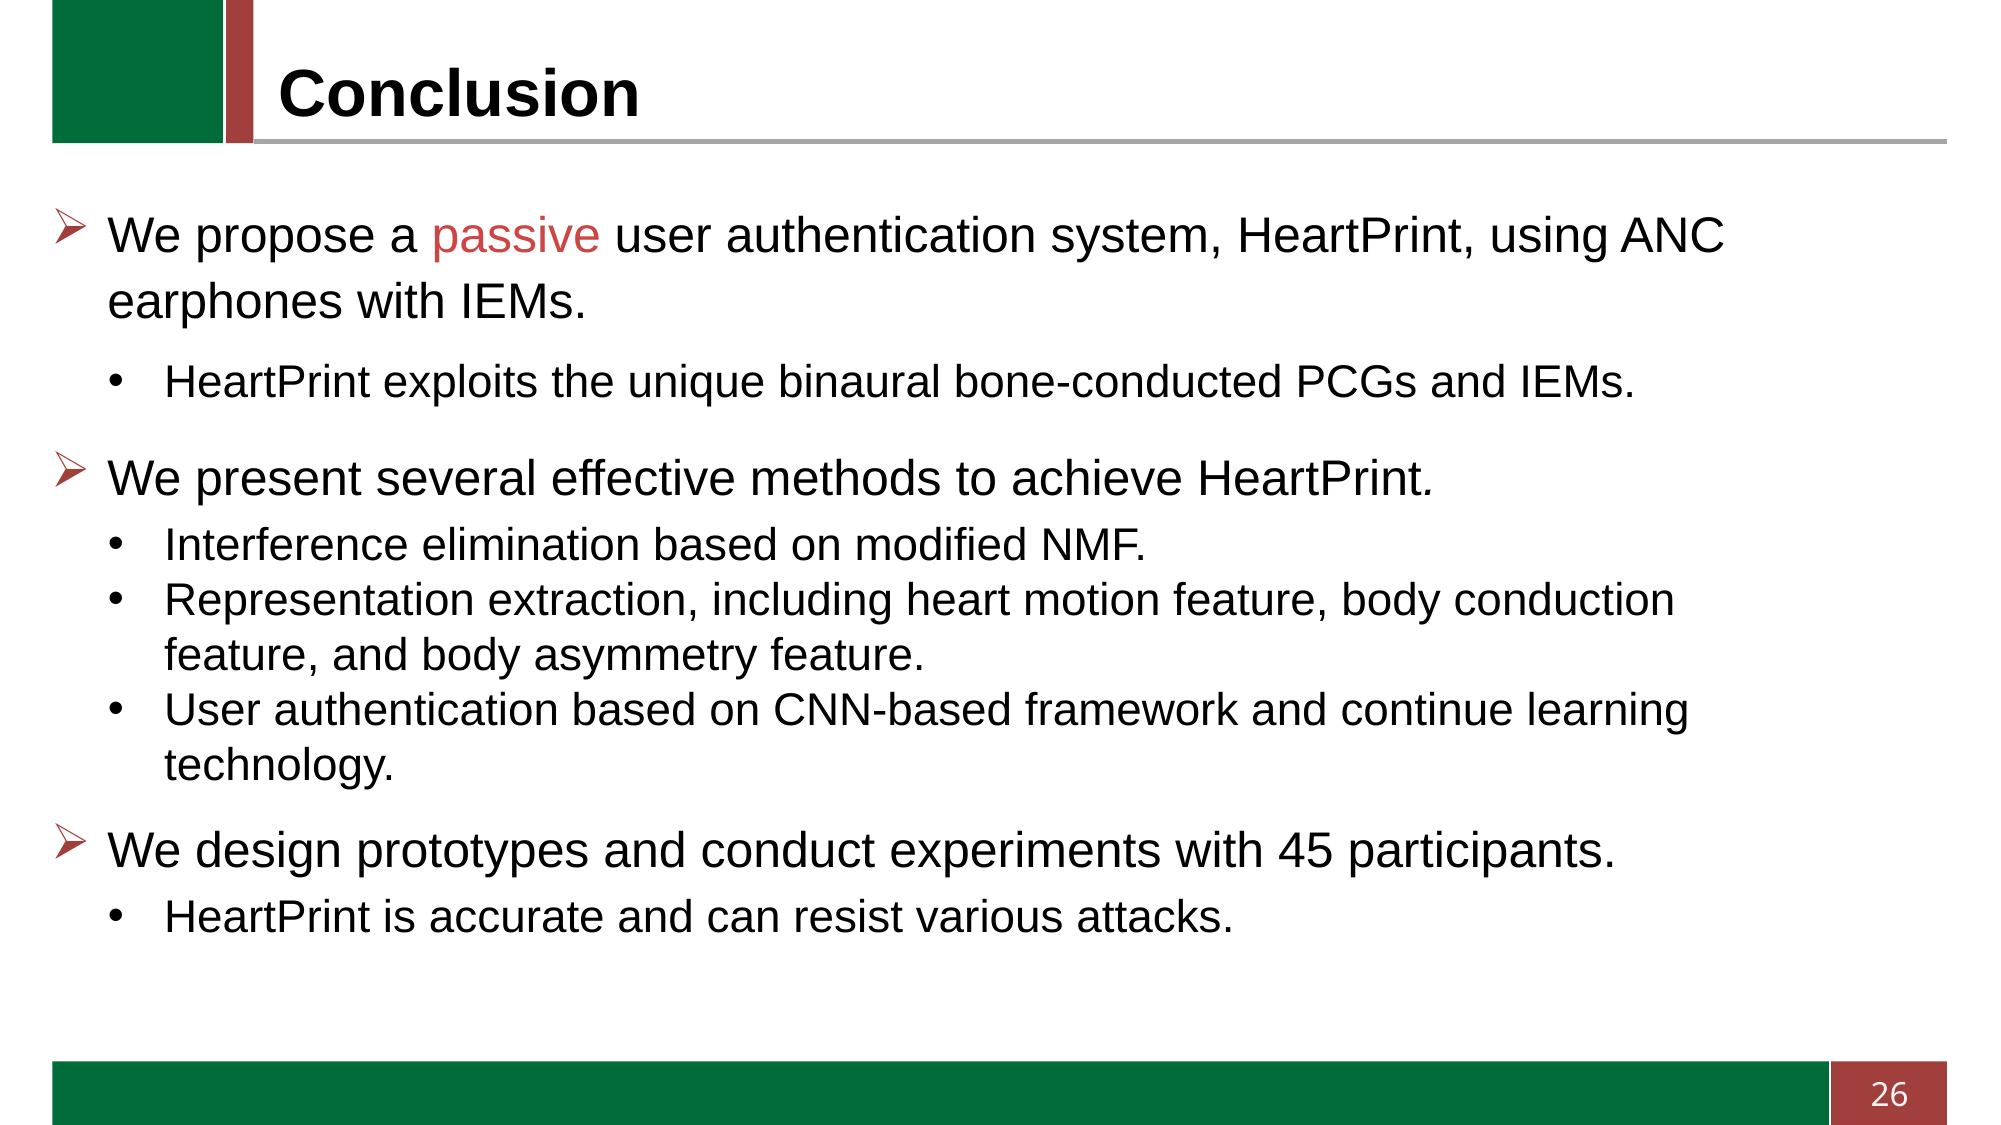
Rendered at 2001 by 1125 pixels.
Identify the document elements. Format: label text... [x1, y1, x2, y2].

text_box HeartPrint is accurate and can resist various attacks. [93, 879, 1850, 950]
text_box We design prototypes and conduct experiments with 45 participants. [36, 804, 1933, 885]
text_box HeartPrint exploits the unique binaural bone-conducted PCGs and IEMs. [93, 344, 1850, 415]
text_box Interference elimination based on modified NMF. Representation extraction, including heart motion feature, body conduction feature, and body asymmetry feature. User authentication based on CNN-based framework and continue learning technology. [93, 507, 1830, 798]
title Conclusion [263, 51, 1682, 139]
text_box We propose a passive user authentication system, HeartPrint, using ANC earphones with IEMs. [36, 189, 1933, 336]
text_box We present several effective methods to achieve HeartPrint. [36, 431, 1933, 513]
